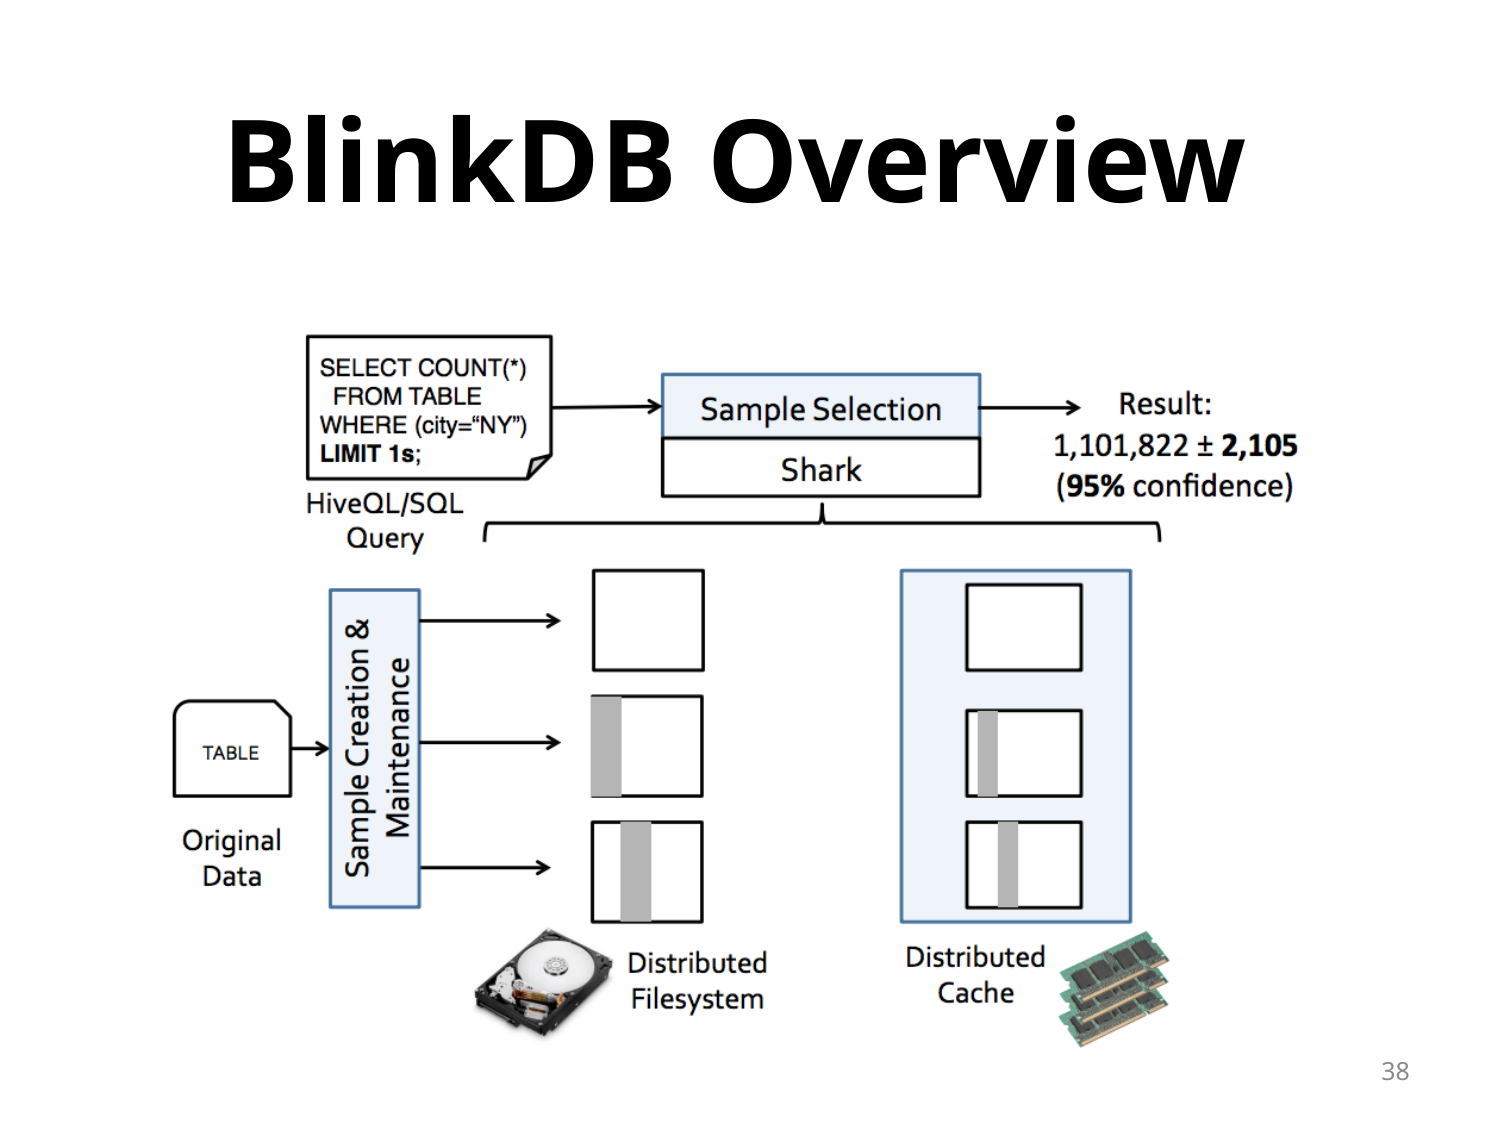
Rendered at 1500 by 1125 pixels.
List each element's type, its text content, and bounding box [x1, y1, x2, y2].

slide_number 38 [1074, 1042, 1425, 1103]
picture [112, 287, 1360, 1074]
title BlinkDB Overview [75, 62, 1425, 250]
